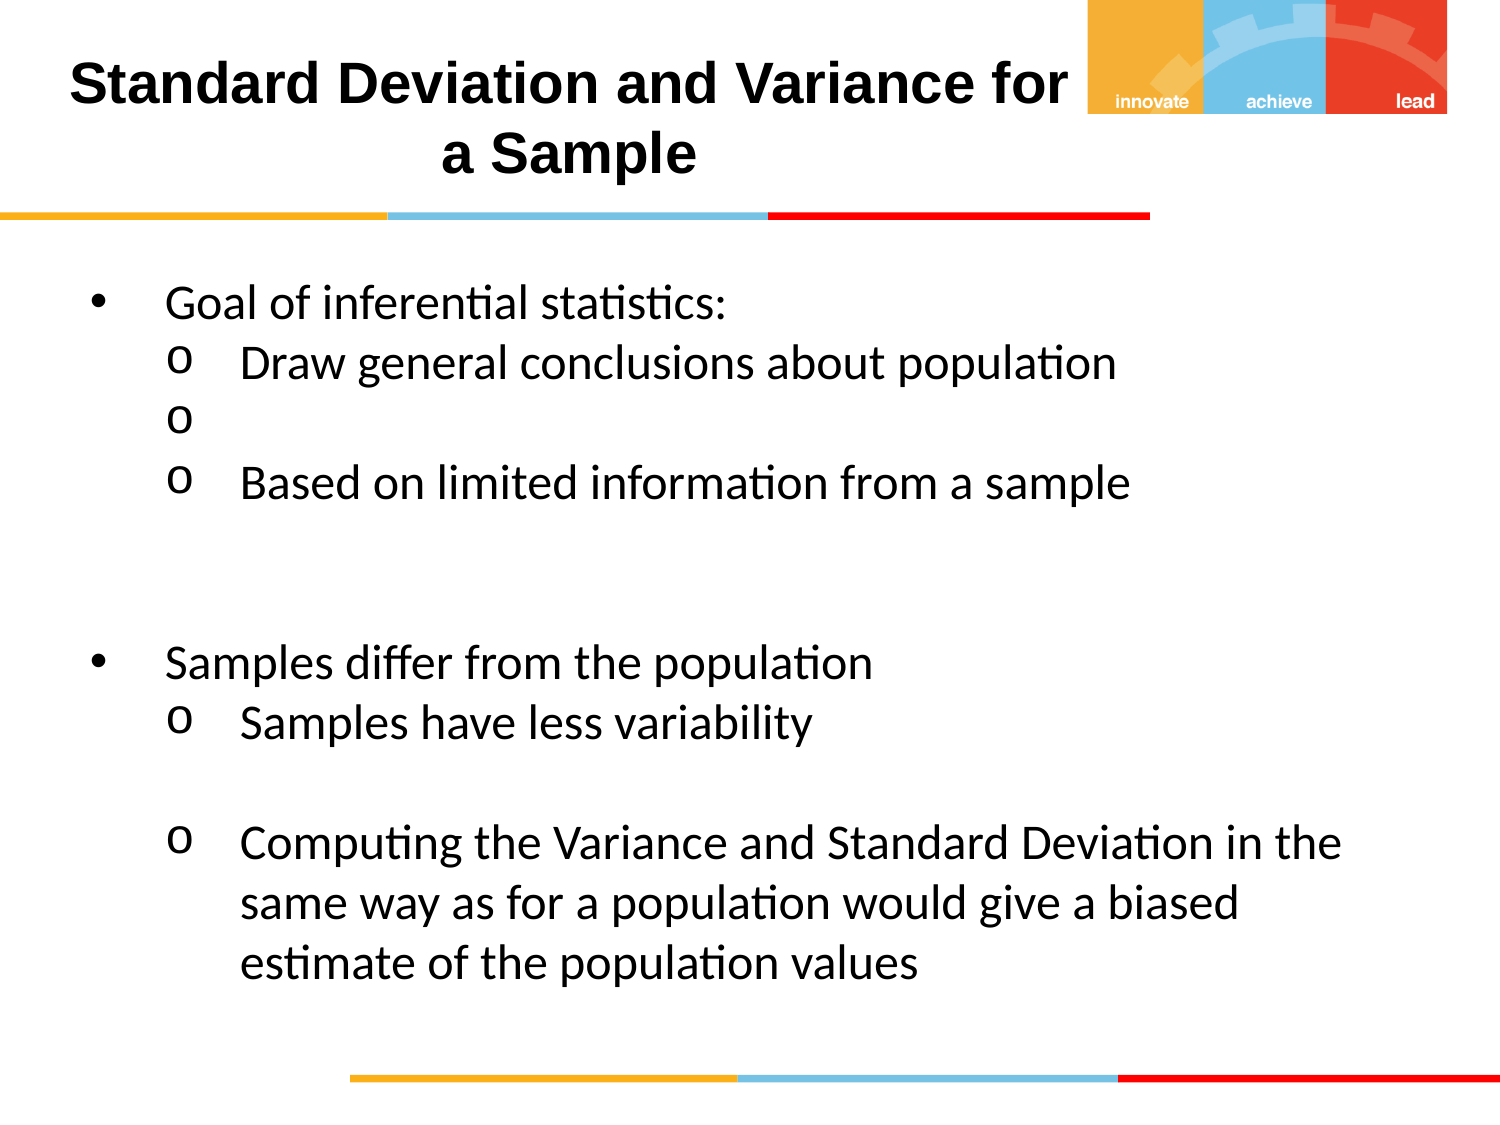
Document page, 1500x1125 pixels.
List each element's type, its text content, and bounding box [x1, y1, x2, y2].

picture [1087, 0, 1448, 114]
title Standard Deviation and Variance for a Sample [64, 45, 1075, 185]
text_box Goal of inferential statistics: Draw general conclusions about population Based on limited information from a sample Samples differ from the population Samples have less variability Computing the Variance and Standard Deviation in the same way as for a population would give a biased estimate of the population values [75, 262, 1400, 998]
